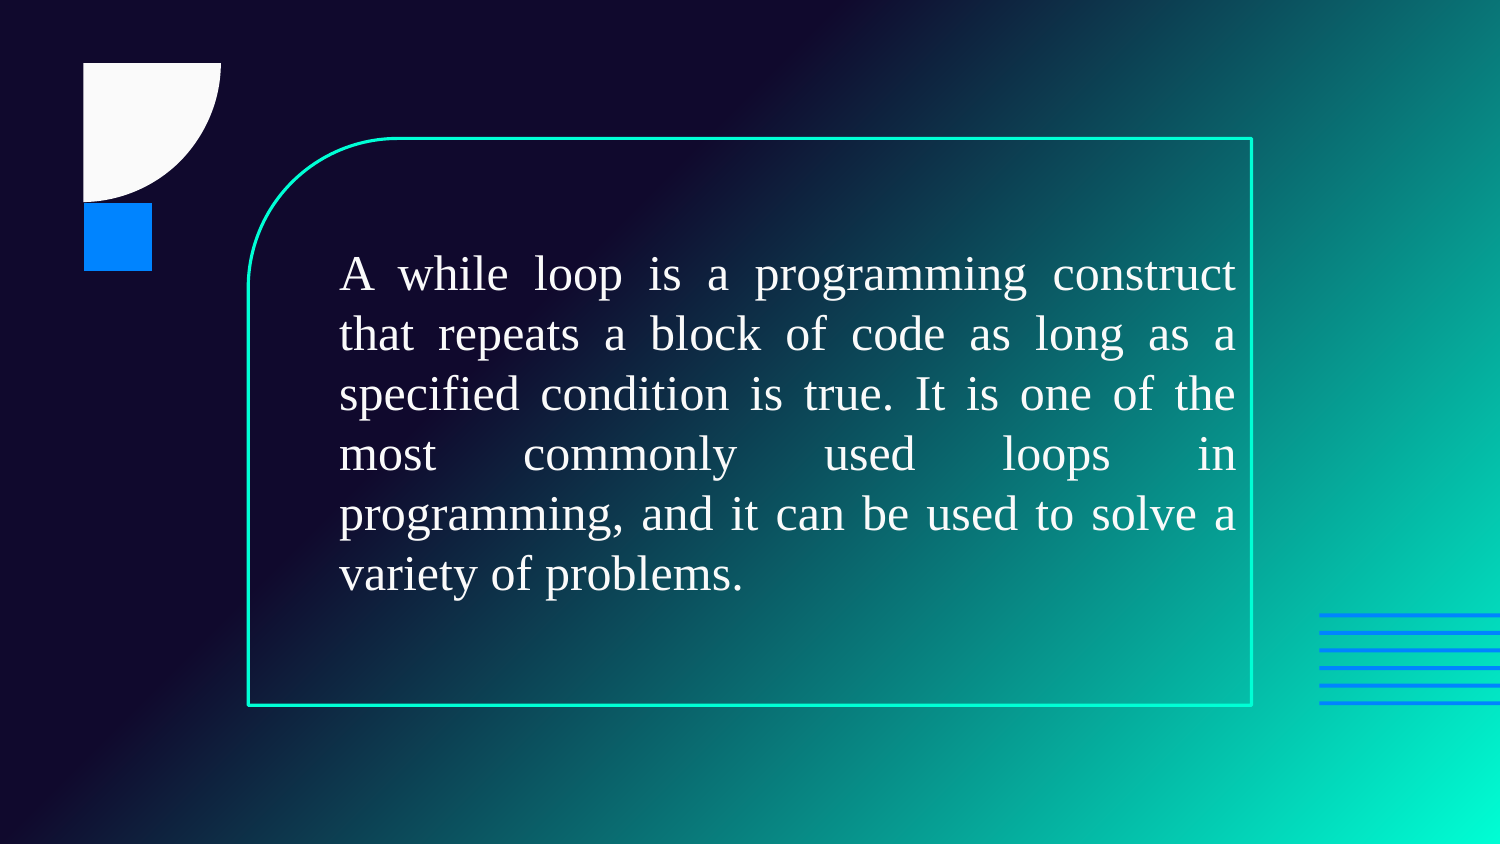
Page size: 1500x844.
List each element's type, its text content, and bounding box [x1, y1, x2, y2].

text_box A while loop is a programming construct that repeats a block of code as long as a specified condition is true. It is one of the most commonly used loops in programming, and it can be used to solve a variety of problems. [324, 232, 1252, 608]
text_box [248, 138, 1252, 706]
